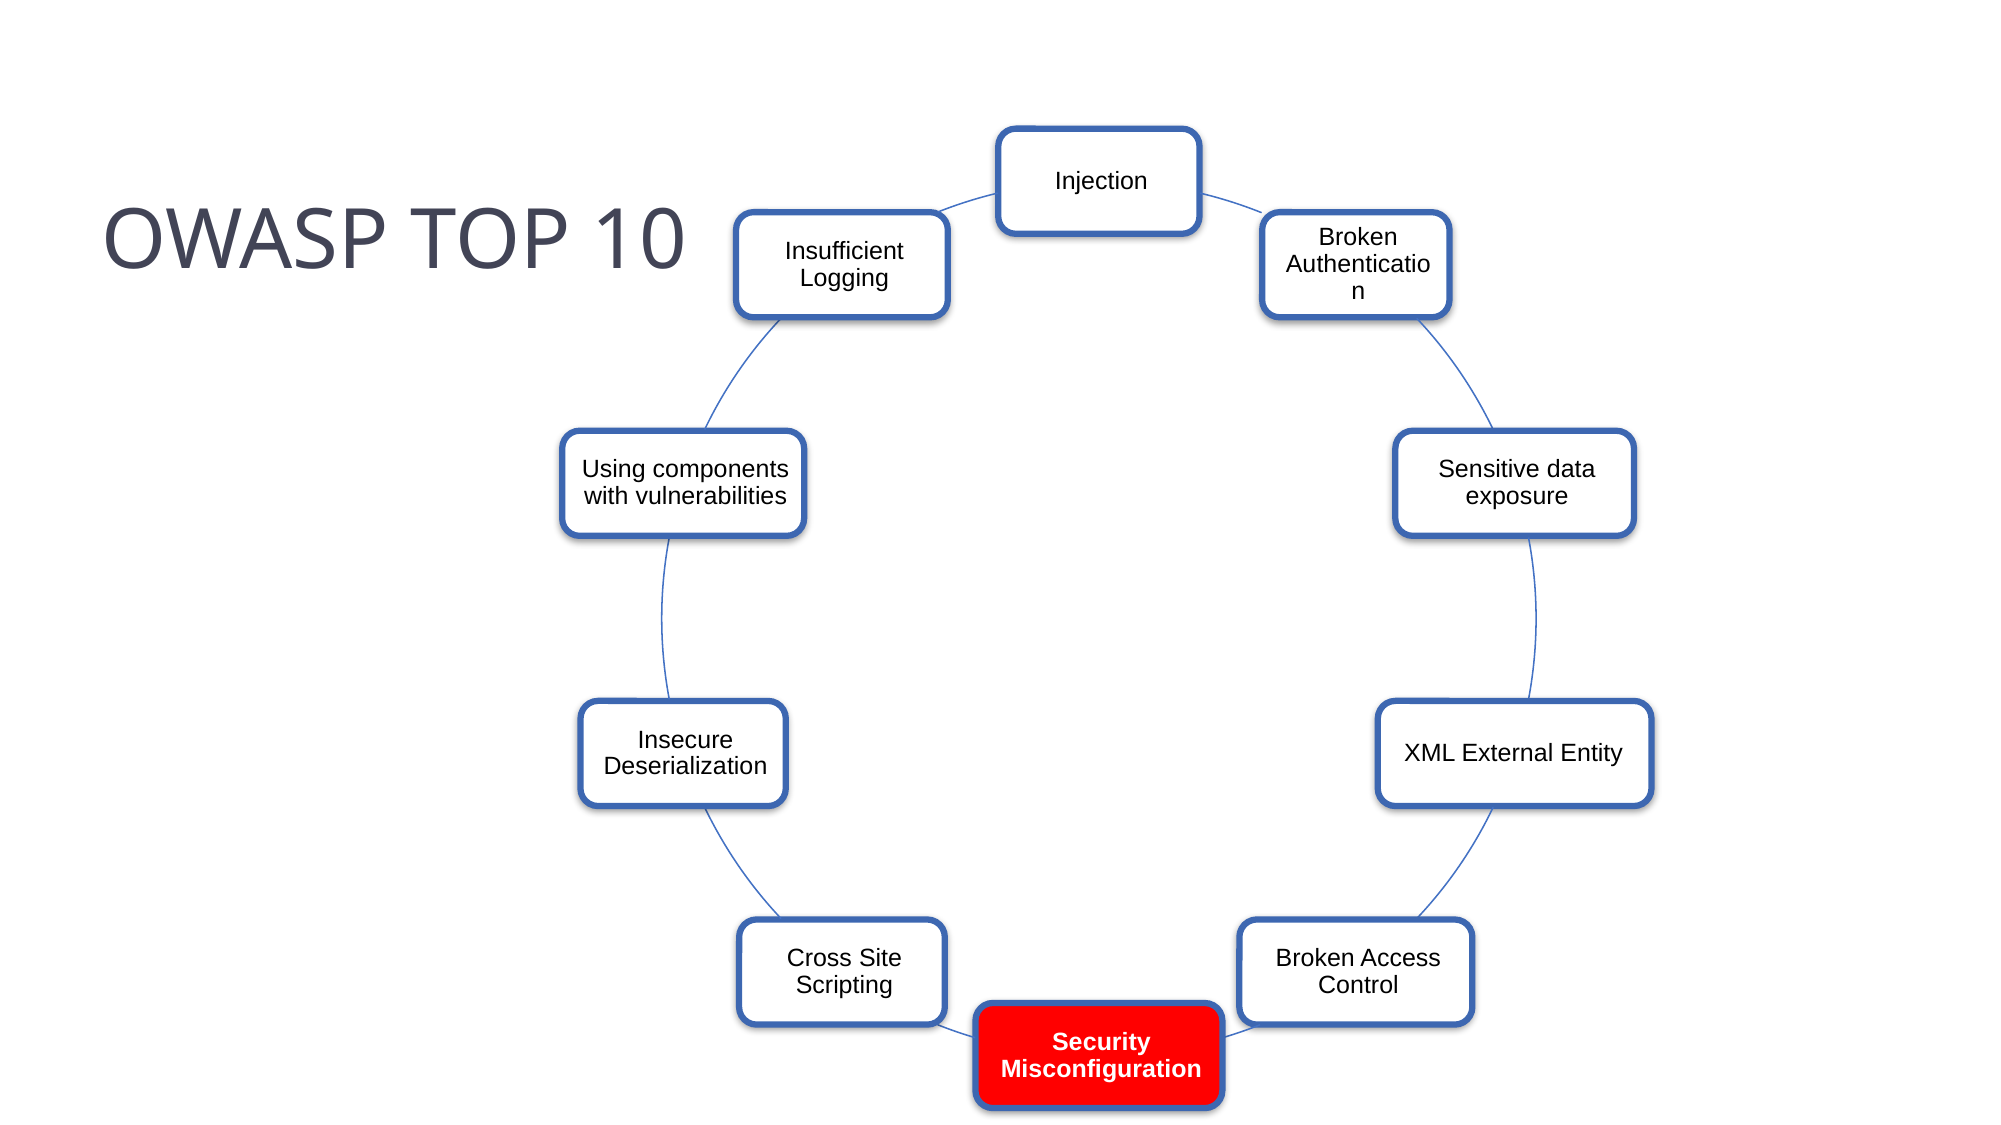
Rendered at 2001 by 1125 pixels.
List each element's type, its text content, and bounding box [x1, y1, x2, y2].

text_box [115, 128, 2000, 1109]
text_box OWASP TOP 10 [101, 147, 108, 323]
